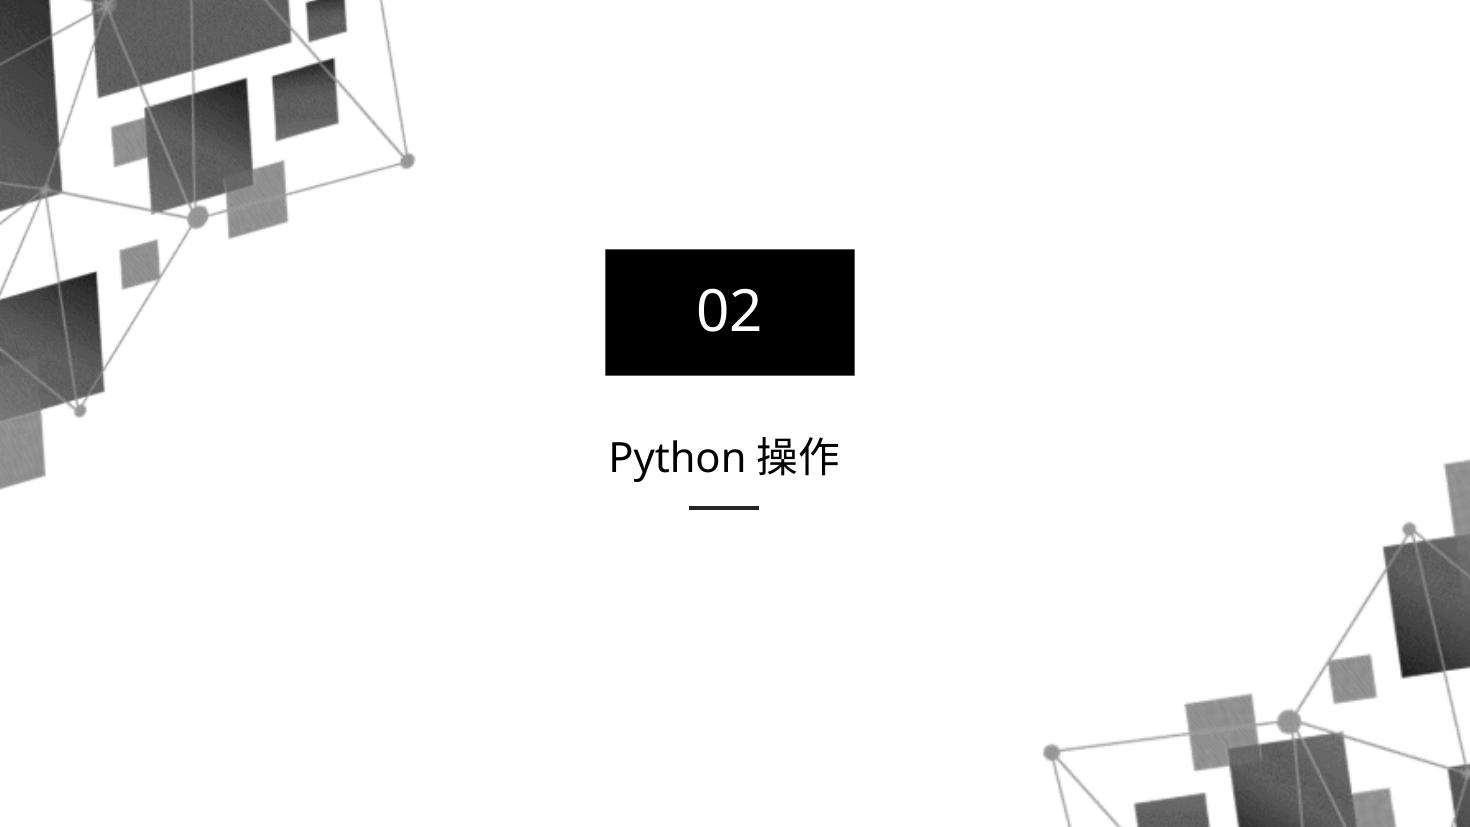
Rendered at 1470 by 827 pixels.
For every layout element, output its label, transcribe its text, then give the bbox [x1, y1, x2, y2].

list 02 [605, 249, 855, 376]
picture [0, 0, 1470, 827]
list Python操作 [583, 429, 865, 490]
